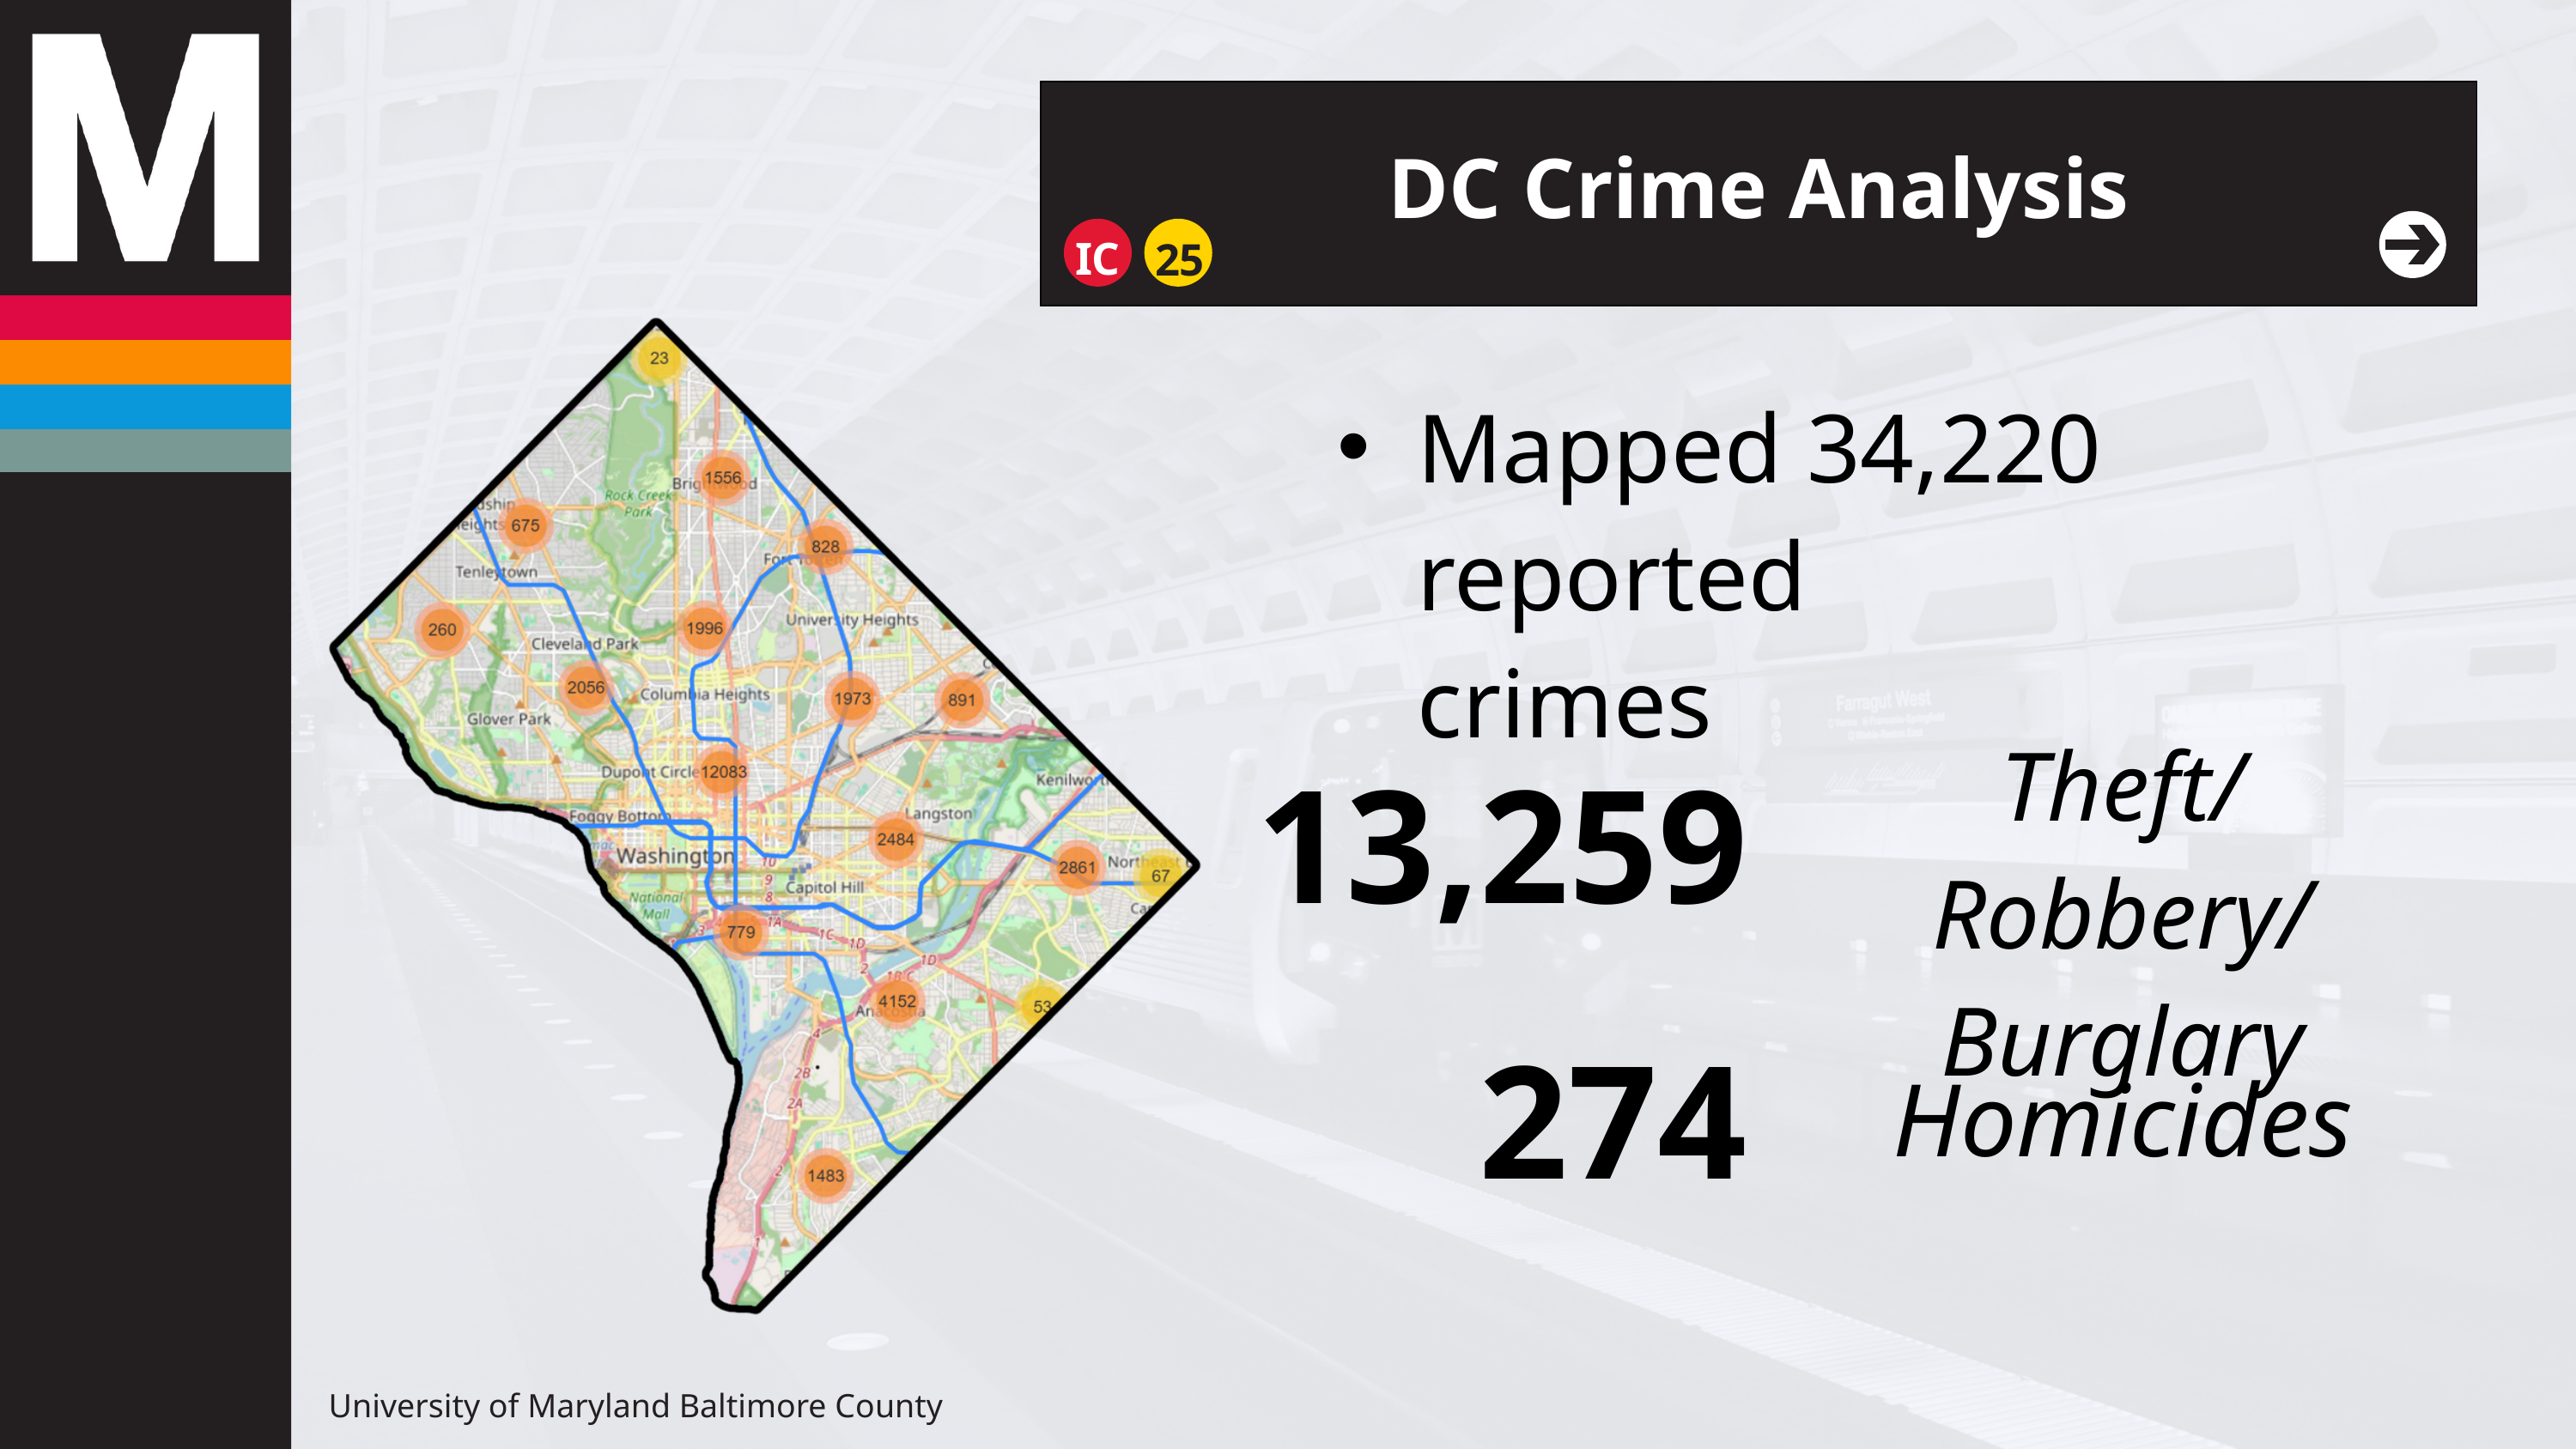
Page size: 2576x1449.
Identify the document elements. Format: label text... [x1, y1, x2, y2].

text_box [293, 0, 2576, 1449]
text_box Mapped 34,220 reported crimes [1256, 374, 2123, 757]
text_box Homicides [1869, 1041, 2376, 1177]
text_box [1040, 81, 2477, 306]
text_box [328, 306, 1220, 1349]
text_box 13,259 [1256, 724, 1766, 936]
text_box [0, 0, 292, 1449]
text_box 274 [1479, 999, 1759, 1211]
text_box University of Maryland Baltimore County [328, 1379, 985, 1425]
text_box Theft/Robbery/Burglary [1803, 712, 2441, 1096]
